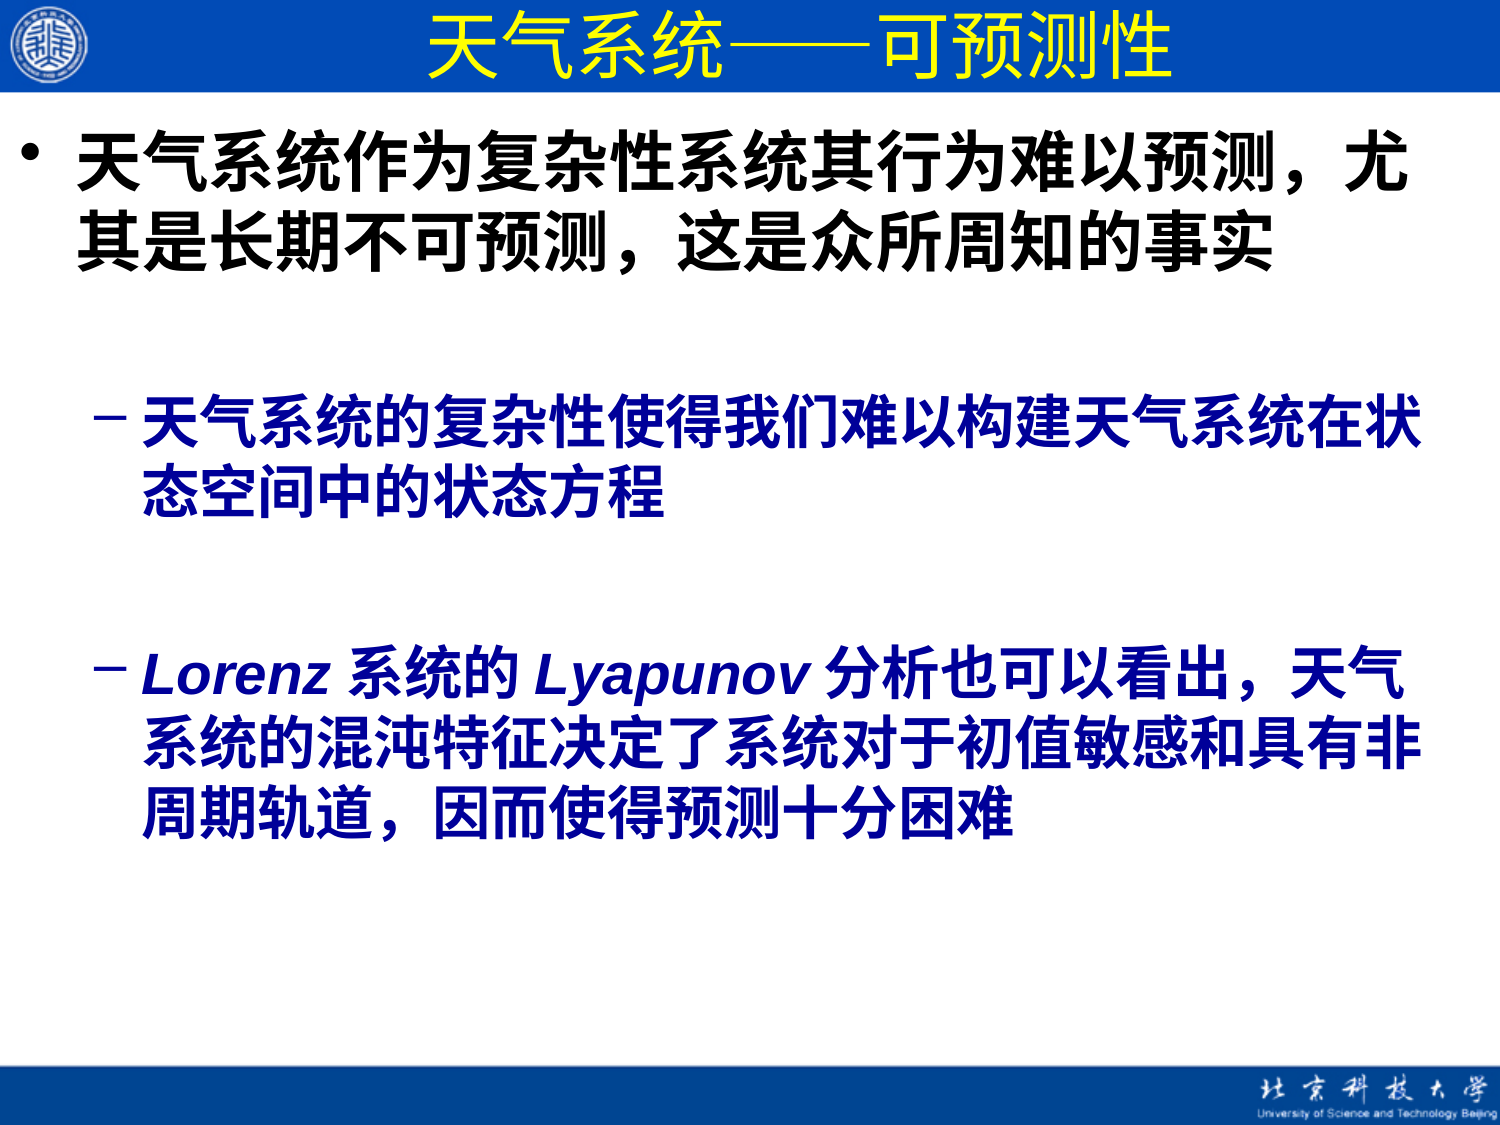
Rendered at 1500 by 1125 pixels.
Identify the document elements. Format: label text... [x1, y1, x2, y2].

picture [0, 0, 1500, 1125]
list 天气系统作为复杂性系统其行为难以预测，尤其是长期不可预测，这是众所周知的事实 天气系统的复杂性使得我们难以构建天气系统在状态空间中的状态方程 Lorenz系统的Lyapunov分析也可以看出，天气系统的混沌特征决定了系统对于初值敏感和具有非周期轨道，因而使得预测十分困难 [4, 112, 1480, 1075]
title 天气系统——可预测性 [125, 0, 1475, 88]
